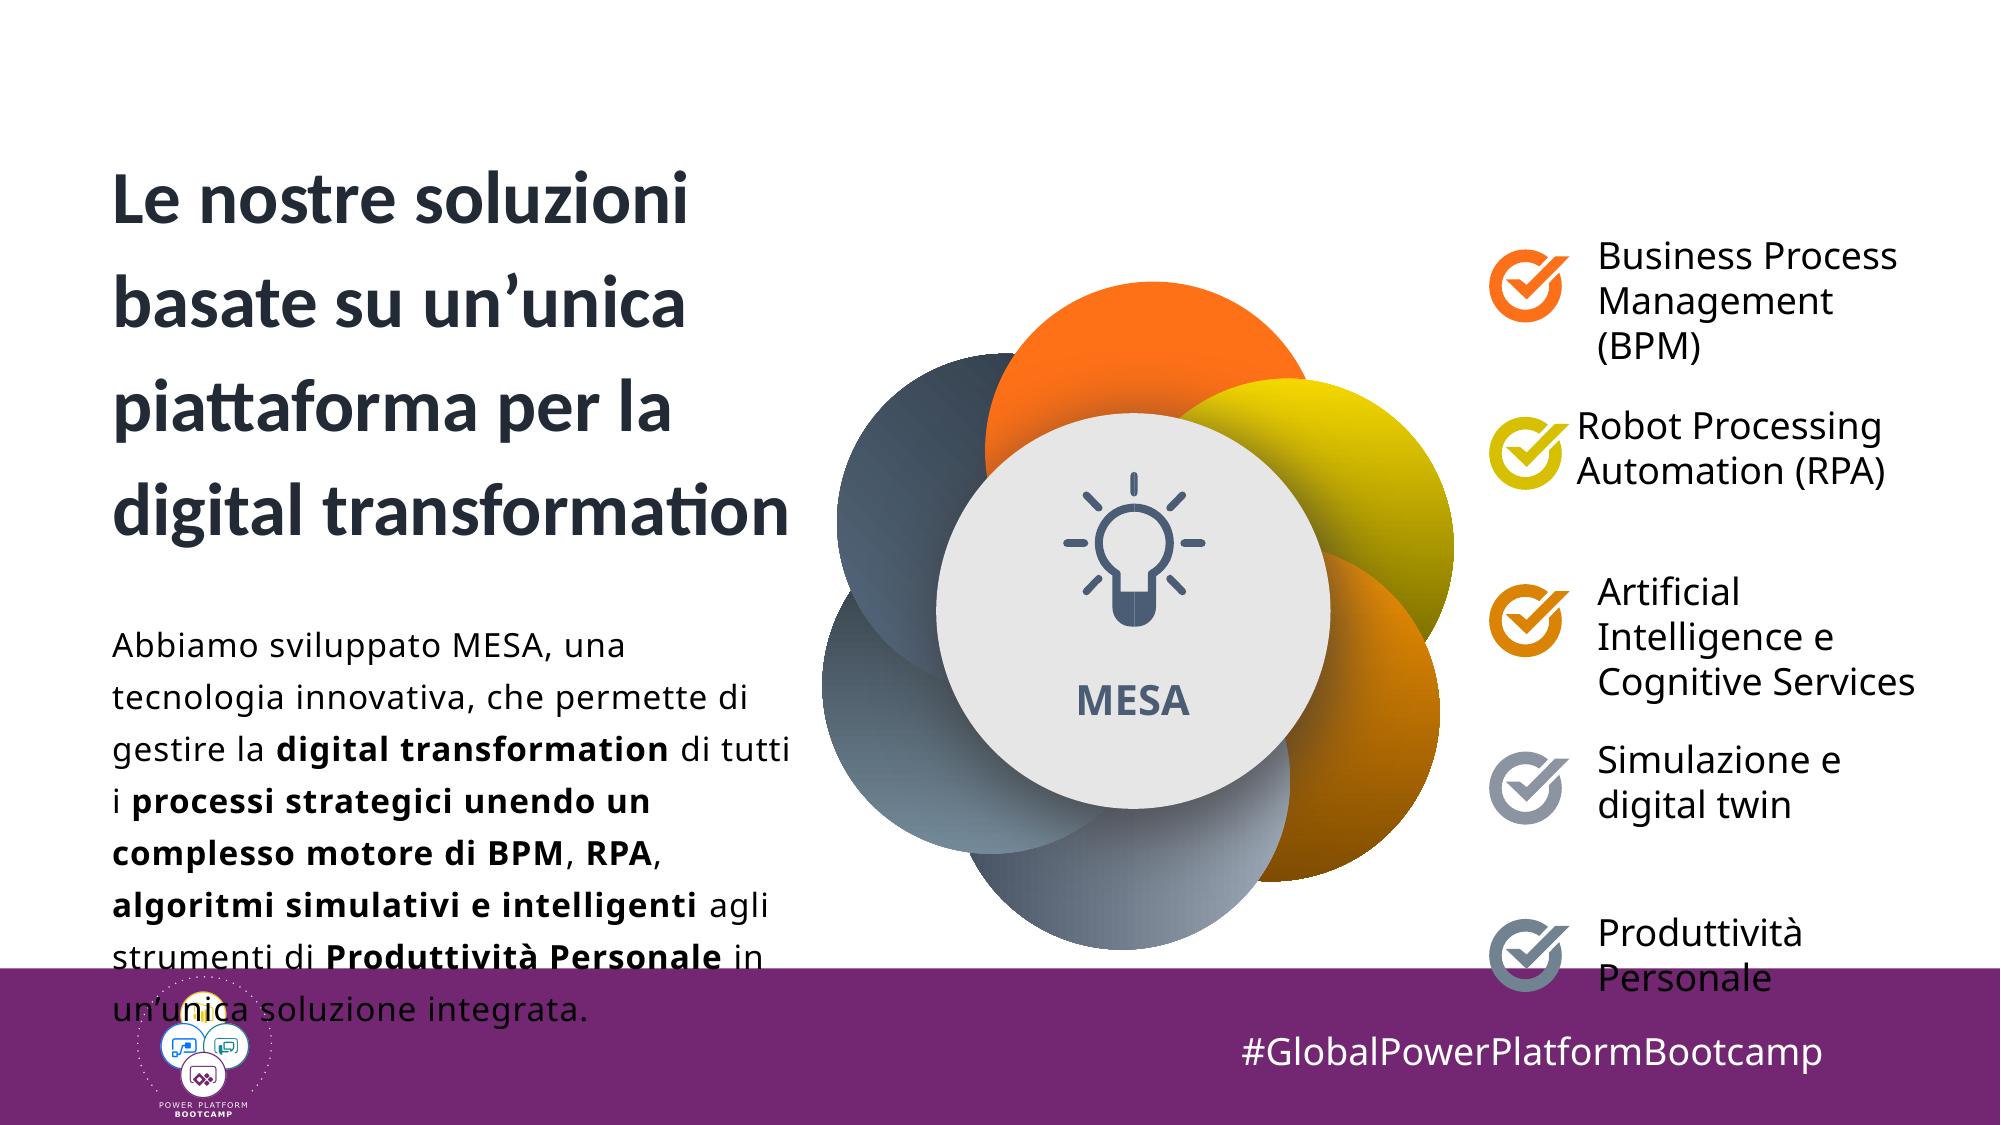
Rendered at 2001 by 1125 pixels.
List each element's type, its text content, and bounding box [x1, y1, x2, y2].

text_box Produttività Personale [1582, 901, 1870, 1007]
text_box Abbiamo sviluppato MESA, una tecnologia innovativa, che permette di gestire la digital transformation di tutti i processi strategici unendo un complesso motore di BPM, RPA, algoritmi simulativi e intelligenti agli strumenti di Produttività Personale in un’unica soluzione integrata. [97, 604, 815, 671]
text_box [1236, 379, 1454, 642]
text_box [936, 413, 1331, 719]
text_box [1489, 584, 1570, 658]
text_box Artificial Intelligence e Cognitive Services [1582, 560, 1962, 711]
text_box MESA [967, 672, 1299, 725]
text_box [1489, 416, 1570, 490]
text_box [987, 281, 1307, 423]
text_box [969, 850, 1276, 950]
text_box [1063, 471, 1206, 627]
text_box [1489, 751, 1570, 825]
text_box [837, 353, 1014, 641]
text_box Robot Processing Automation (RPA) [1561, 394, 1908, 500]
text_box Business Process Management (BPM) [1582, 224, 1927, 375]
text_box [822, 590, 1014, 854]
picture [137, 976, 272, 1117]
text_box Simulazione e digital twin [1582, 728, 1879, 834]
text_box [972, 725, 1295, 809]
text_box [1259, 603, 1440, 882]
text_box Le nostre soluzioni basate su un’unica piattaforma per la digital transformation [97, 126, 841, 194]
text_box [1489, 918, 1570, 992]
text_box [1489, 249, 1570, 323]
